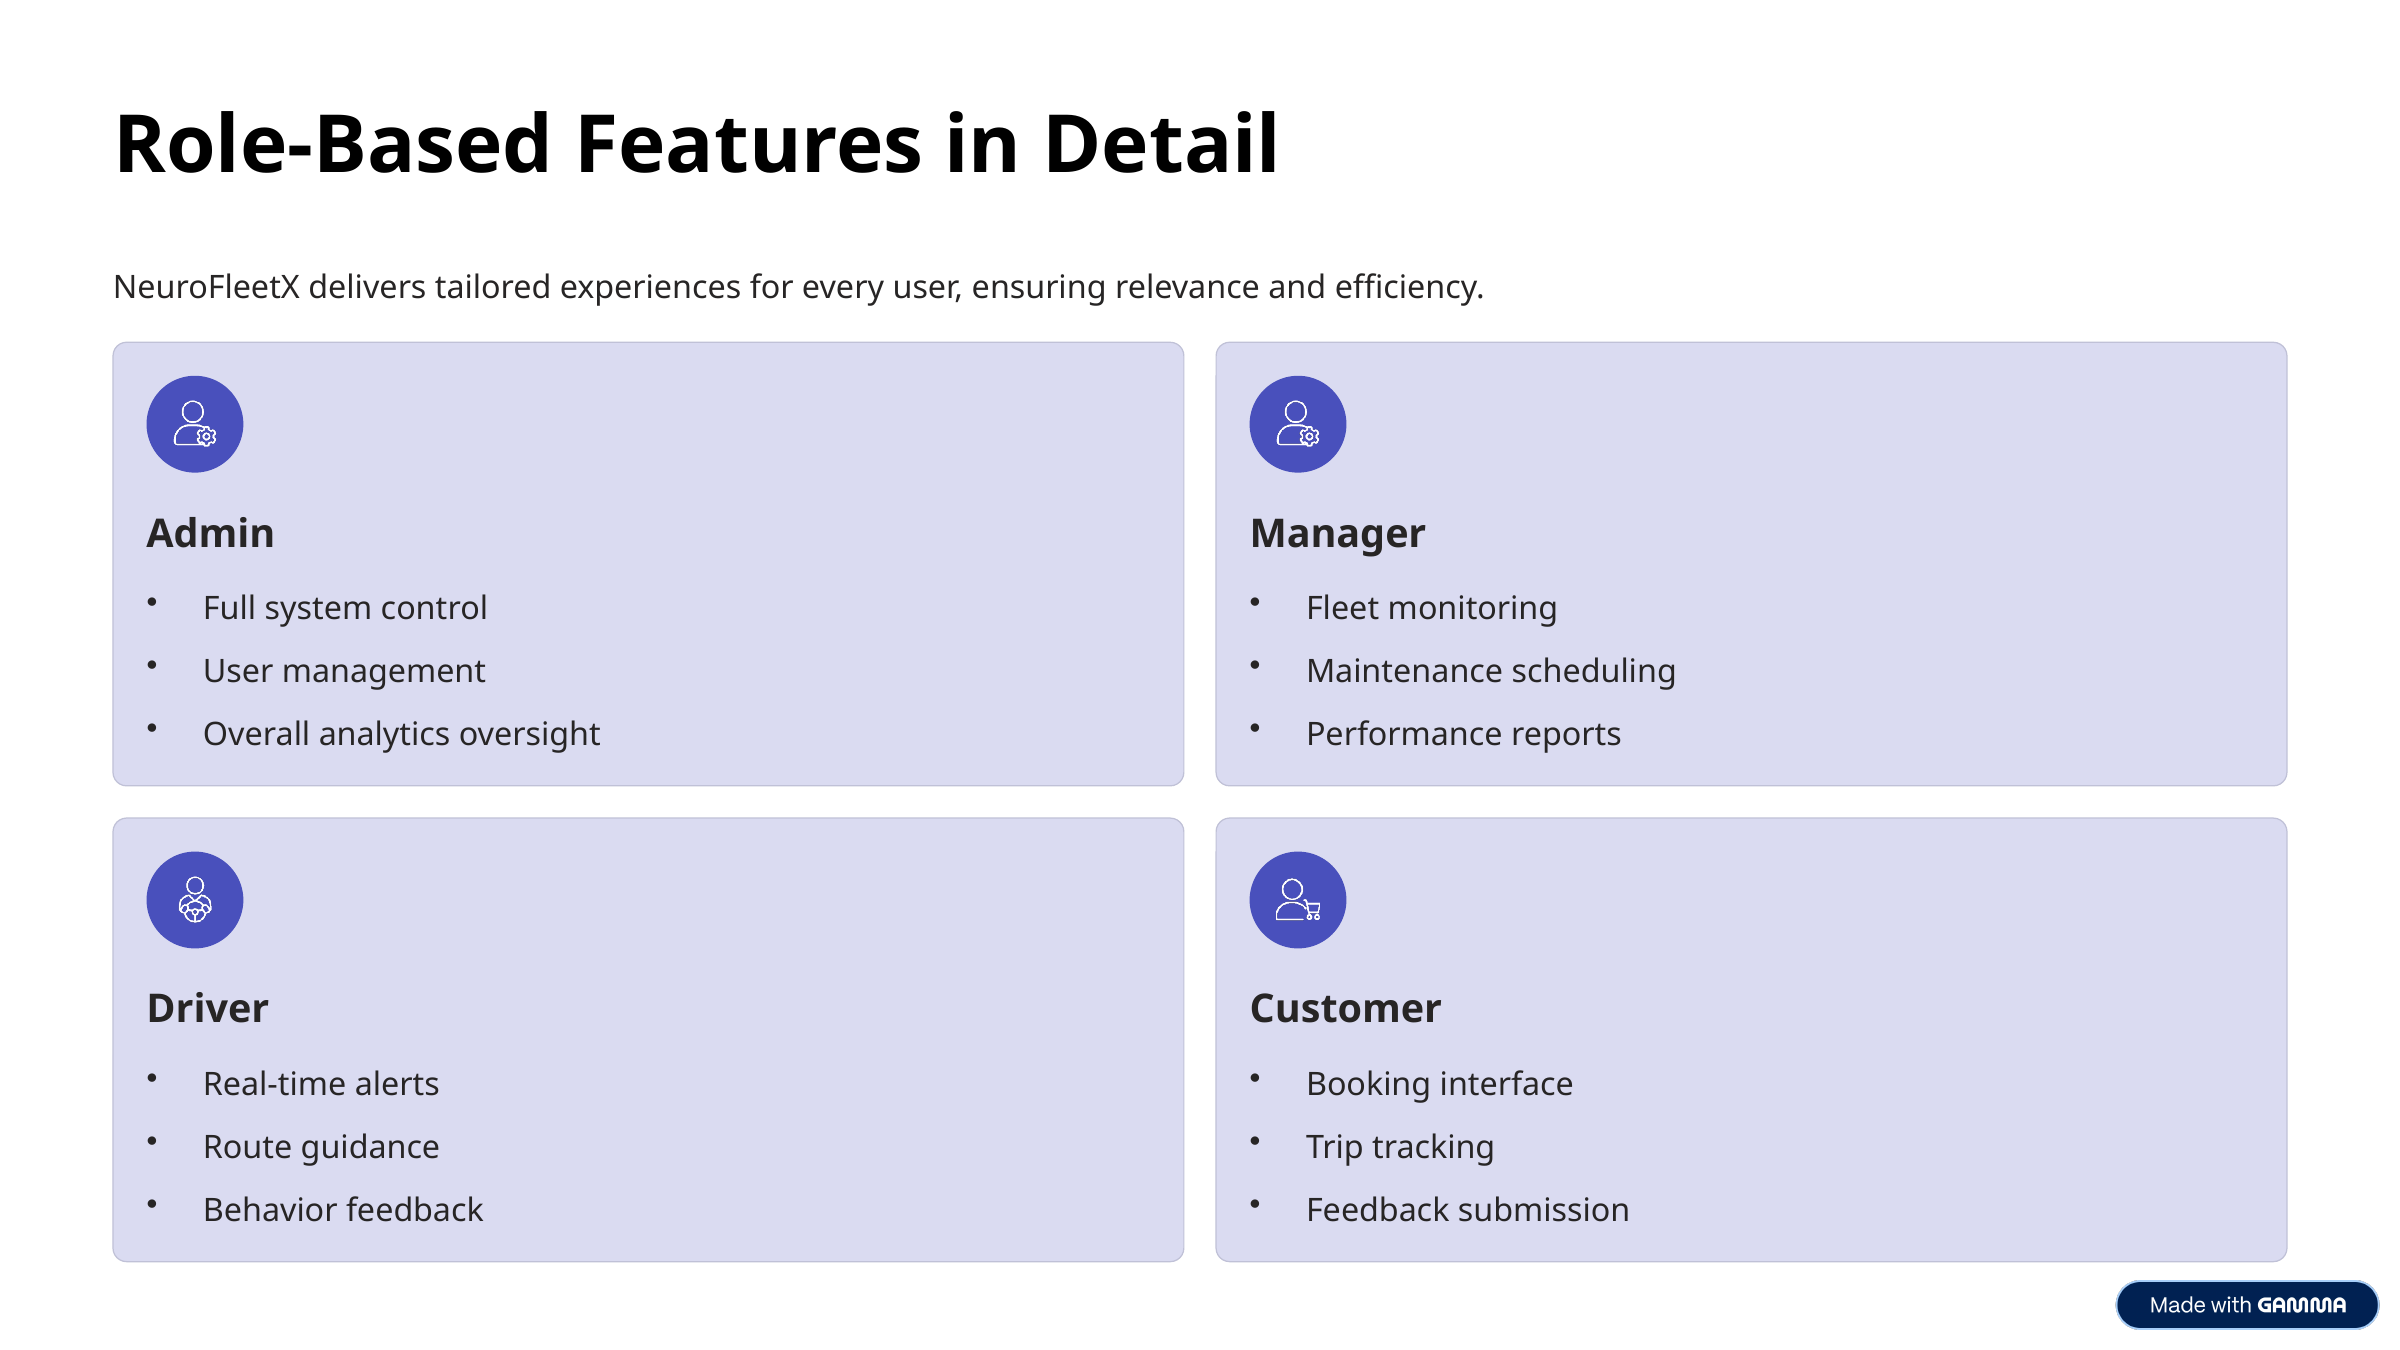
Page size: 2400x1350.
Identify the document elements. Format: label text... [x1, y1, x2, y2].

picture [173, 396, 217, 452]
text_box Behavior feedback [146, 1176, 1151, 1228]
text_box Route guidance [146, 1113, 1151, 1166]
text_box Fleet monitoring [1249, 574, 2254, 627]
text_box [1216, 818, 2287, 1262]
text_box Overall analytics oversight [146, 700, 1151, 753]
text_box Manager [1249, 504, 1654, 556]
text_box [1249, 851, 1347, 949]
text_box Real-time alerts [146, 1050, 1151, 1103]
text_box Trip tracking [1249, 1113, 2254, 1166]
text_box Customer [1249, 980, 1654, 1032]
picture [1276, 396, 1320, 452]
text_box [112, 342, 1184, 786]
text_box NeuroFleetX delivers tailored experiences for every user, ensuring relevance and efficiency. [112, 254, 2287, 306]
text_box Admin [146, 504, 551, 556]
text_box [1249, 375, 1347, 473]
text_box [1216, 342, 2287, 786]
text_box Maintenance scheduling [1249, 637, 2254, 690]
text_box [146, 851, 244, 949]
picture [1276, 872, 1320, 928]
text_box User management [146, 637, 1151, 690]
text_box Performance reports [1249, 700, 2254, 753]
text_box [146, 375, 244, 473]
text_box Role-Based Features in Detail [113, 88, 1268, 190]
text_box Booking interface [1249, 1050, 2254, 1103]
text_box Full system control [146, 574, 1151, 627]
picture [2106, 1271, 2389, 1339]
text_box Driver [146, 980, 551, 1032]
text_box Feedback submission [1249, 1176, 2254, 1228]
text_box [112, 818, 1184, 1262]
picture [173, 872, 217, 928]
